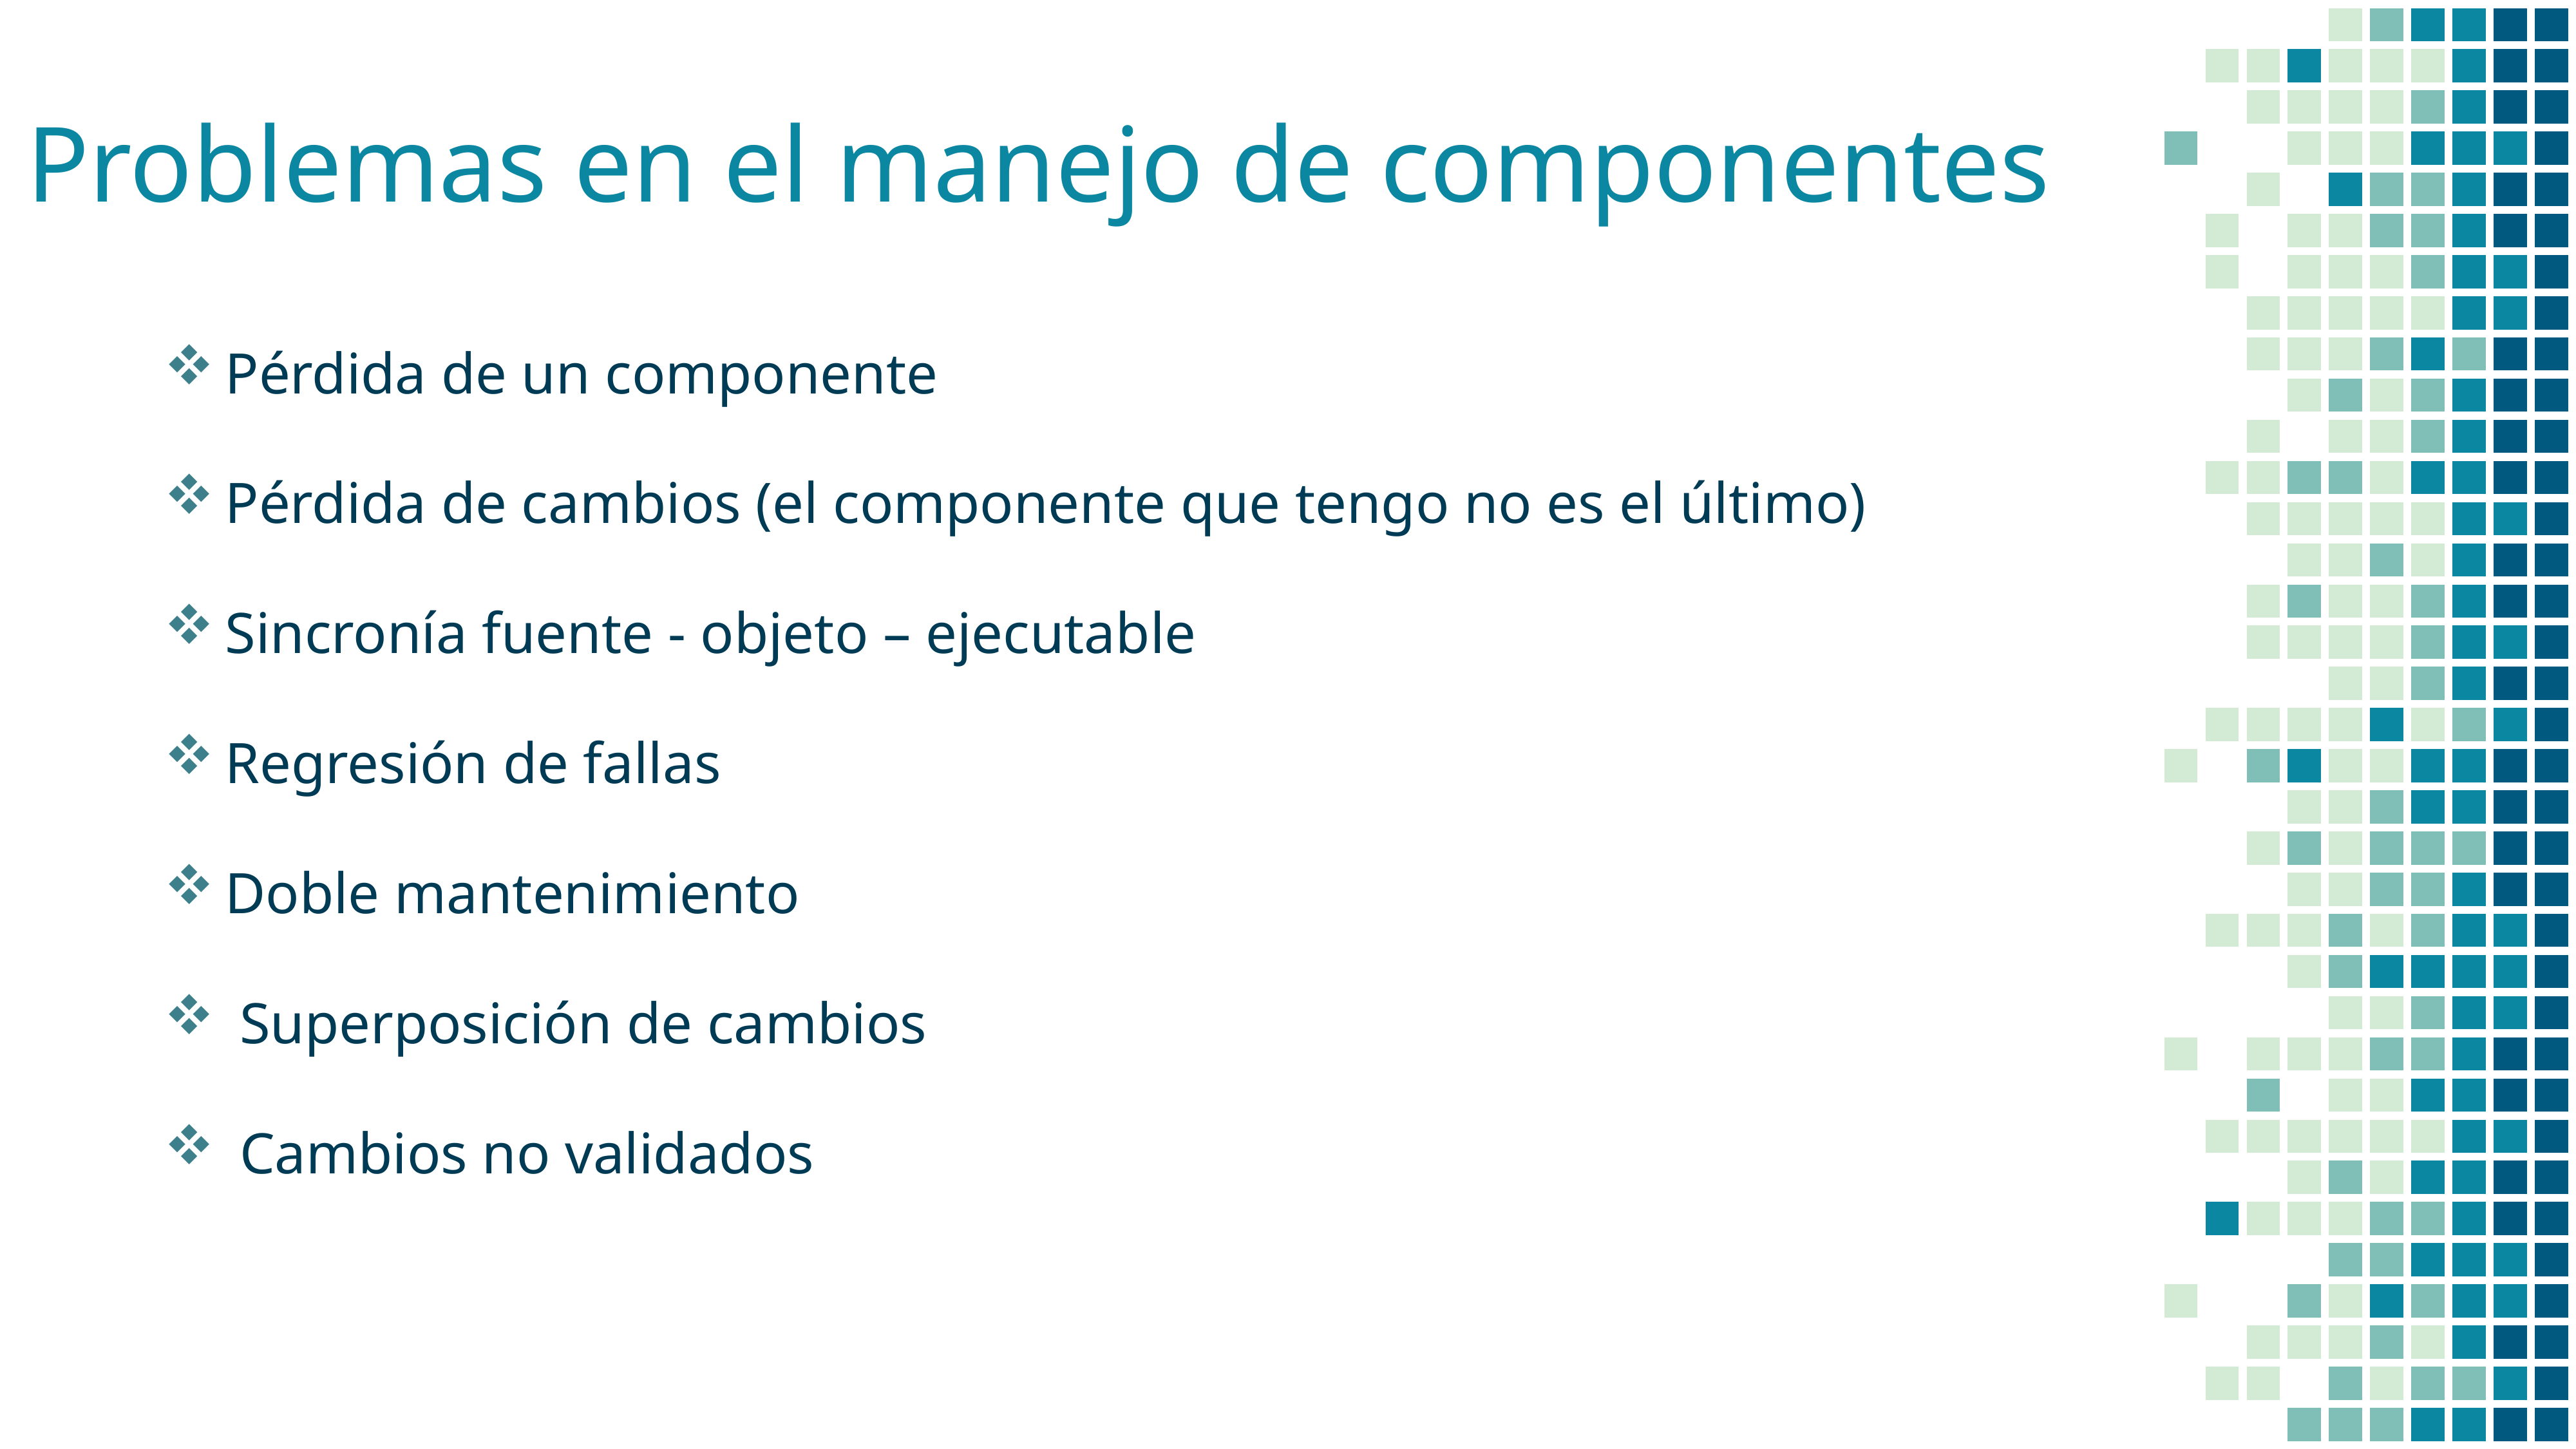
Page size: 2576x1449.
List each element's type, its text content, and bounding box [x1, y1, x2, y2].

title Problemas en el manejo de componentes [17, 0, 2213, 232]
list Pérdida de un componente Pérdida de cambios (el componente que tengo no es el último) Sincronía fuente - objeto – ejecutable Regresión de fallas Doble mantenimiento Superposición de cambios Cambios no validados [155, 328, 2060, 1294]
